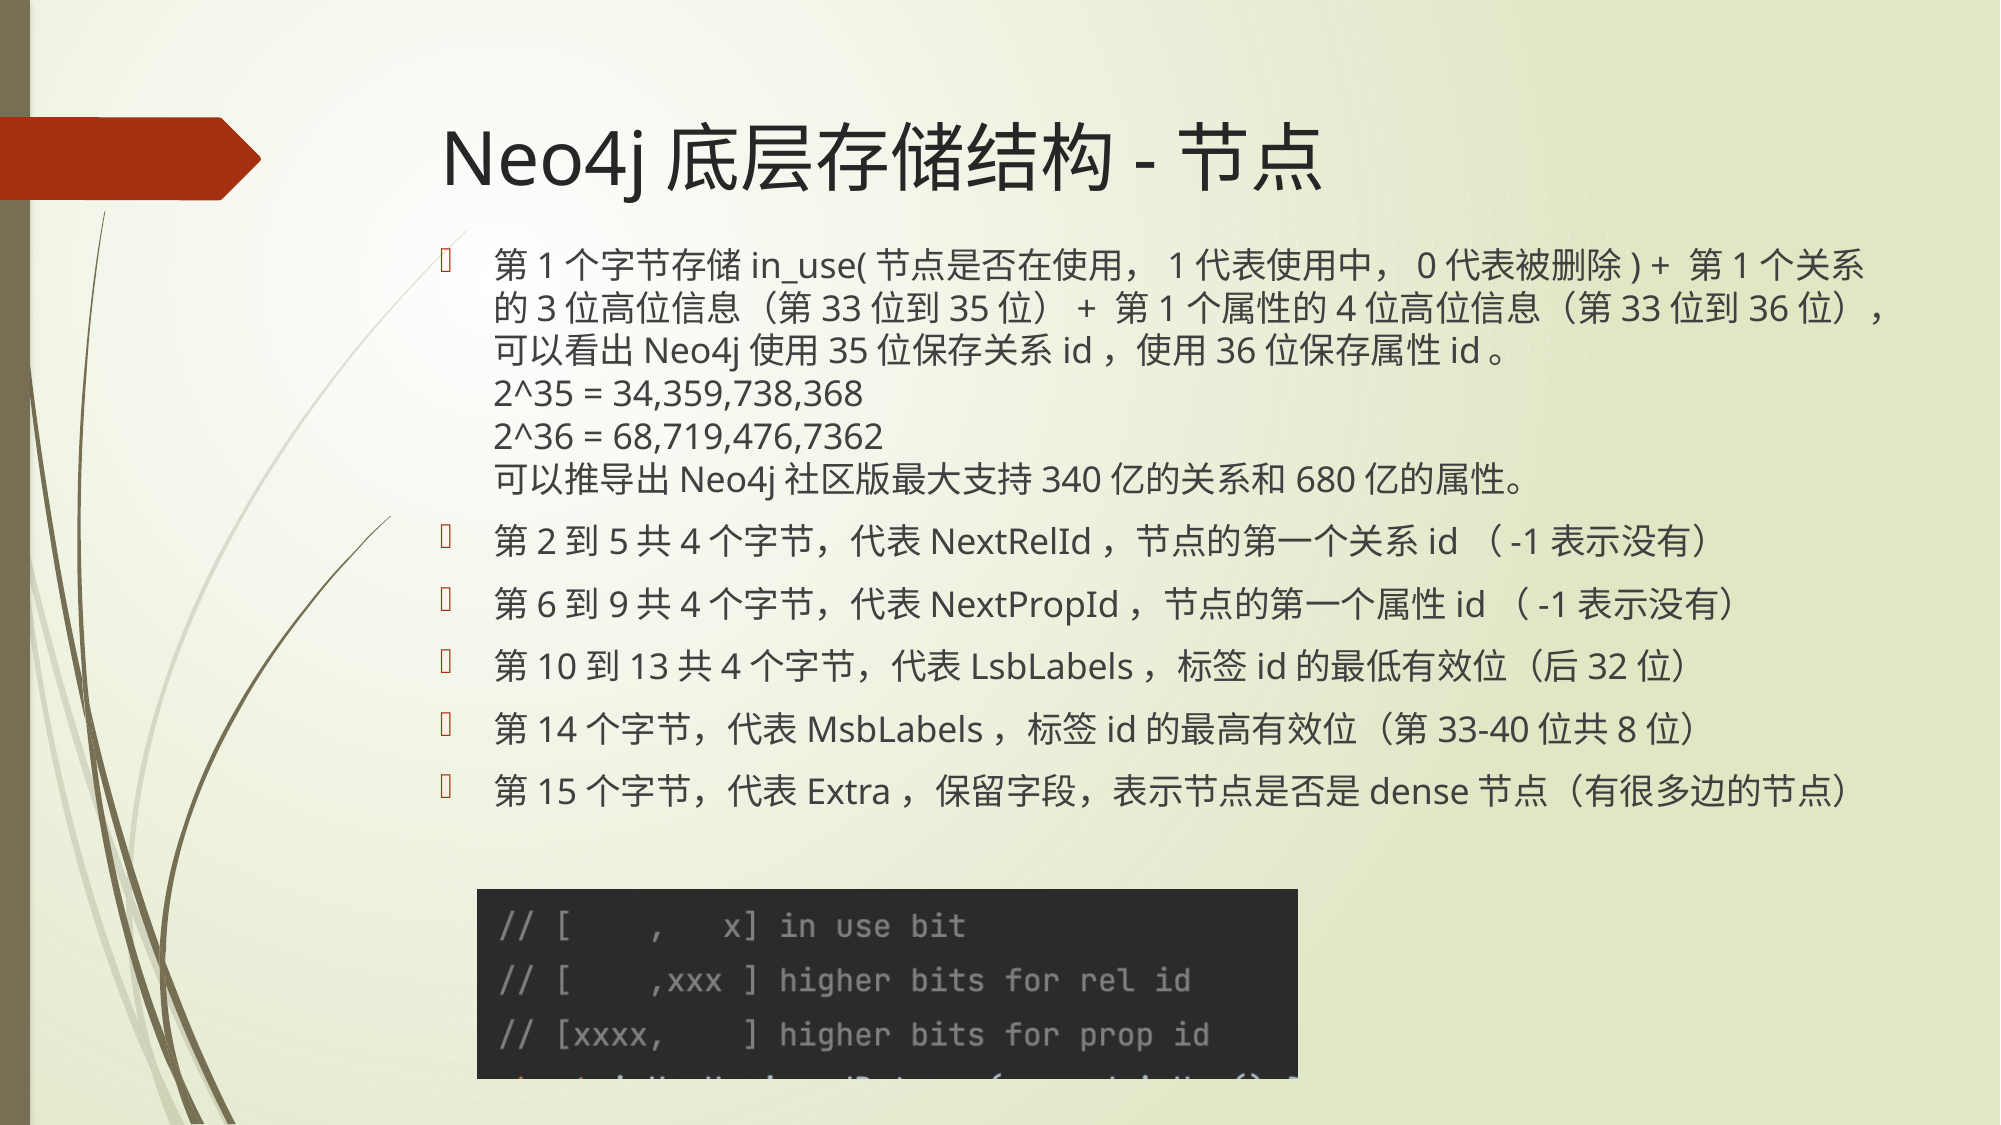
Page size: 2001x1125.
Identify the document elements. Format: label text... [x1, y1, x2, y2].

title Neo4j底层存储结构-节点 [425, 102, 1888, 235]
list 第1个字节存储in_use(节点是否在使用，1代表使用中，0代表被删除) + 第1个关系的3位高位信息（第33位到35位）+ 第1个属性的4位高位信息（第33位到36位），可以看出Neo4j使用35位保存关系id，使用36位保存属性id。 2^35 = 34,359,738,368 2^36 = 68,719,476,7362 可以推导出Neo4j社区版最大支持340亿的关系和680亿的属性。 第2到5共4个字节，代表NextRelId，节点的第一个关系id（-1表示没有） 第6到9共4个字节，代表NextPropId，节点的第一个属性id（-1表示没有） 第10到13共4个字节，代表LsbLabels，标签id的最低有效位（后32位） 第14个字节，代表MsbLabels，标签id的最高有效位（第33-40位共8位） 第15个字节，代表Extra，保留字段，表示节点是否是dense节点（有很多边的节点） [424, 235, 1888, 856]
picture [476, 889, 1299, 1080]
